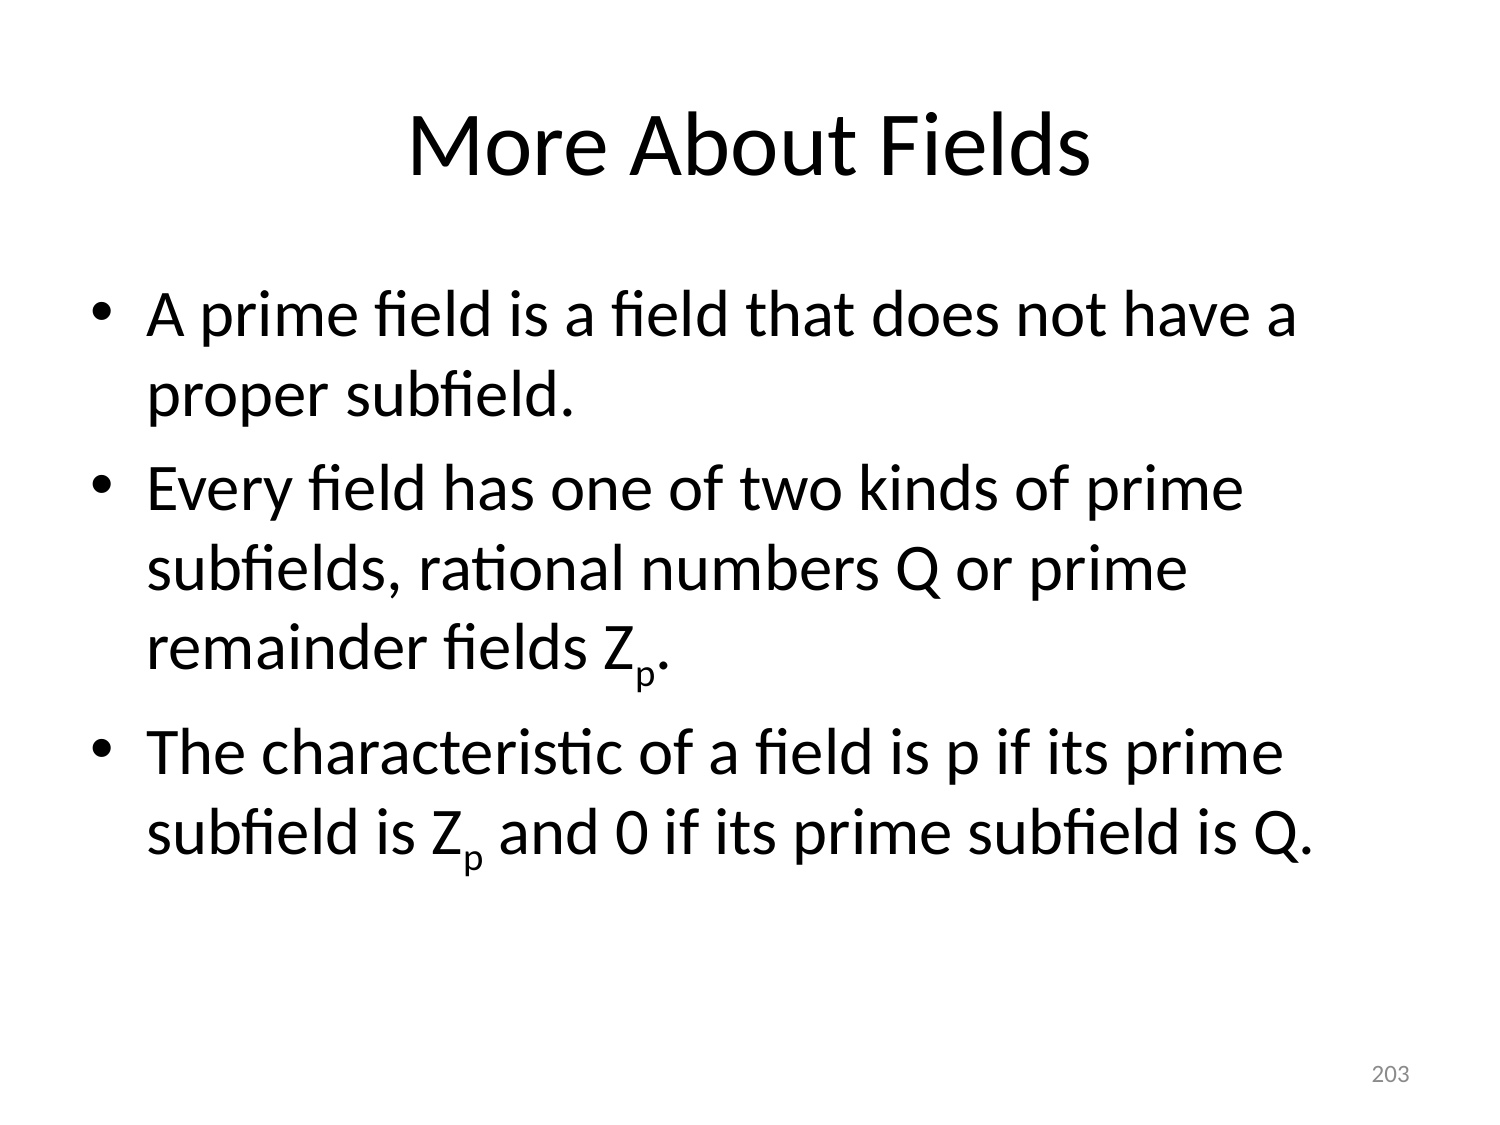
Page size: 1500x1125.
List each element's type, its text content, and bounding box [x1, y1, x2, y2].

title More About Fields [75, 45, 1425, 233]
list A prime field is a field that does not have a proper subfield. Every field has one of two kinds of prime subfields, rational numbers Q or prime remainder fields Zp. The characteristic of a field is p if its prime subfield is Zp and 0 if its prime subfield is Q. [75, 262, 1425, 1005]
slide_number 203 [1074, 1042, 1425, 1103]
